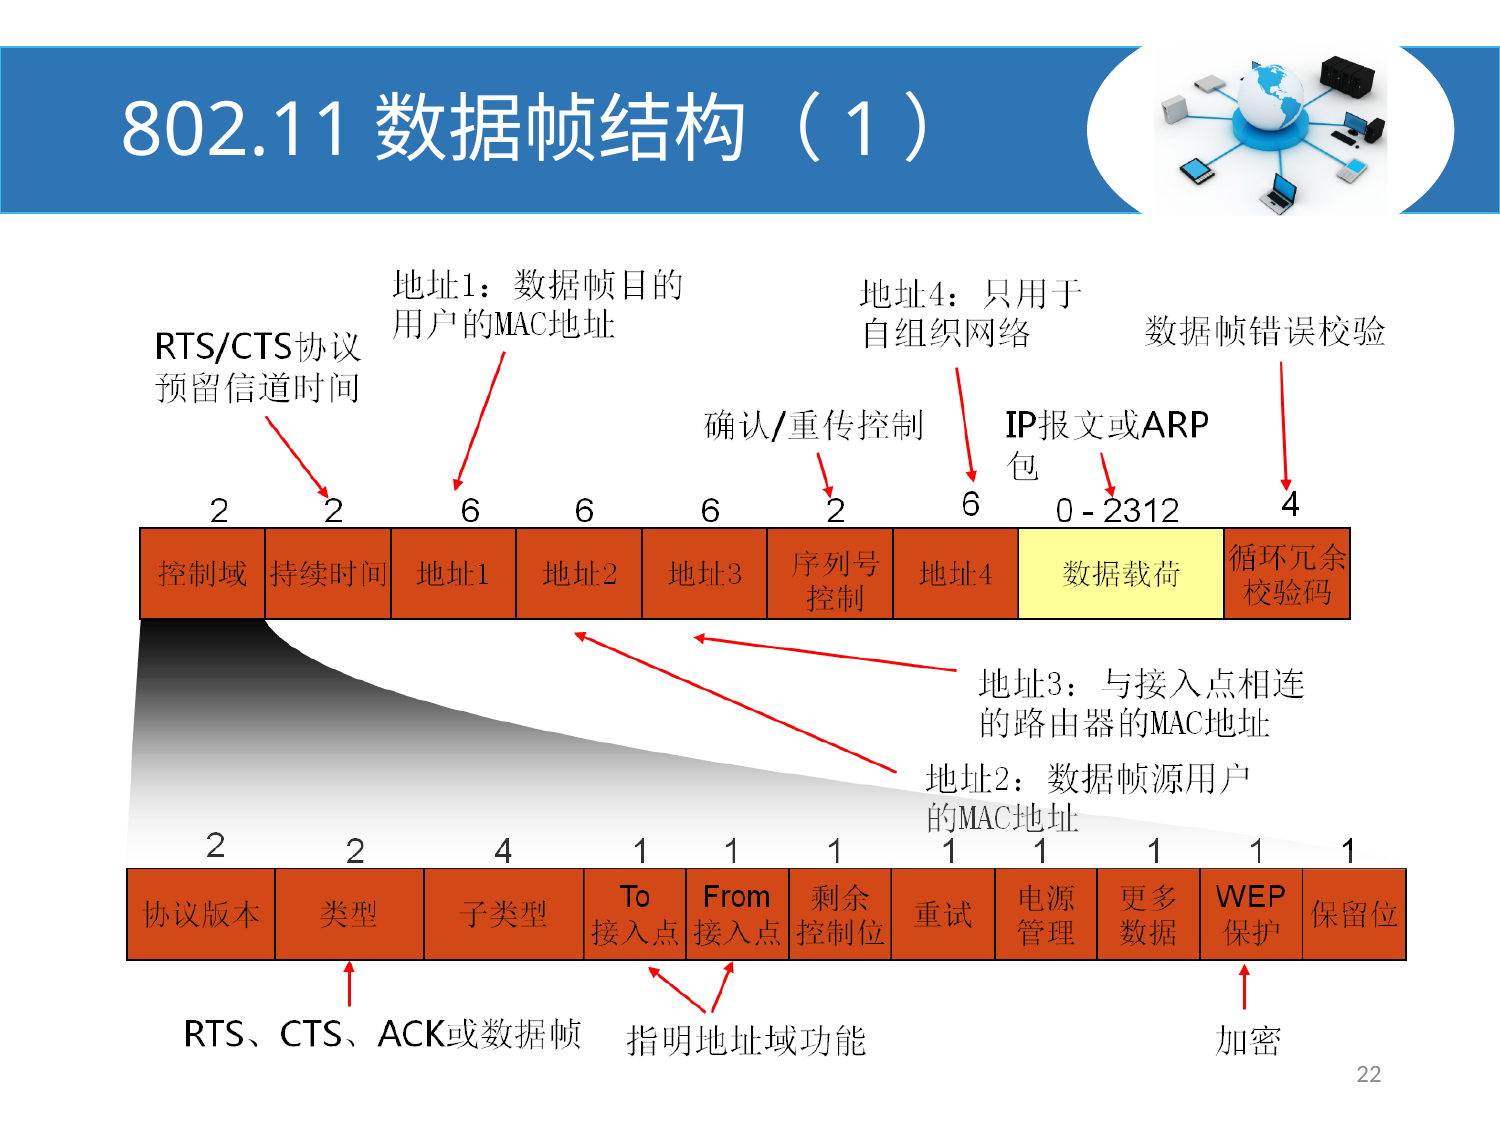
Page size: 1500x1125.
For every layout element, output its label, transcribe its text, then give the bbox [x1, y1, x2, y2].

slide_number 22 [1059, 1068, 1397, 1103]
picture [1154, 46, 1388, 216]
title 802.11数据帧结构（1） [105, 50, 1060, 214]
picture [121, 249, 1418, 1068]
